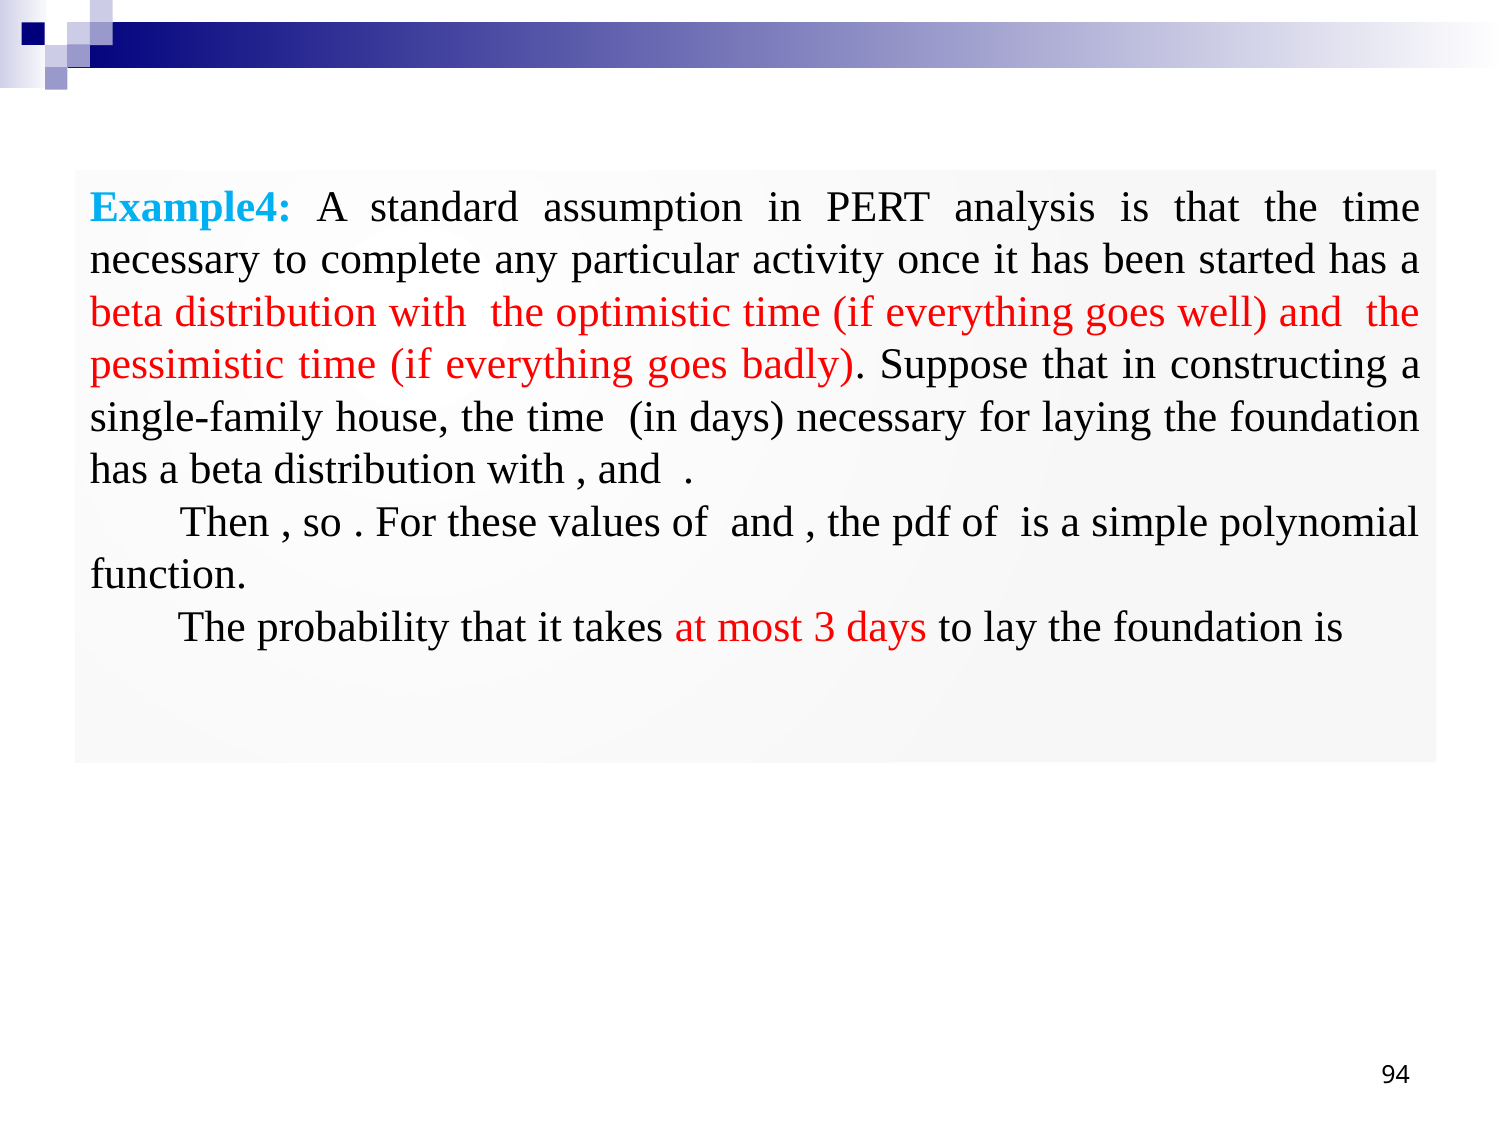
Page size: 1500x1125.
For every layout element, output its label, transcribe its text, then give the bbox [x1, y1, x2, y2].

slide_number 94 [1074, 1024, 1426, 1101]
